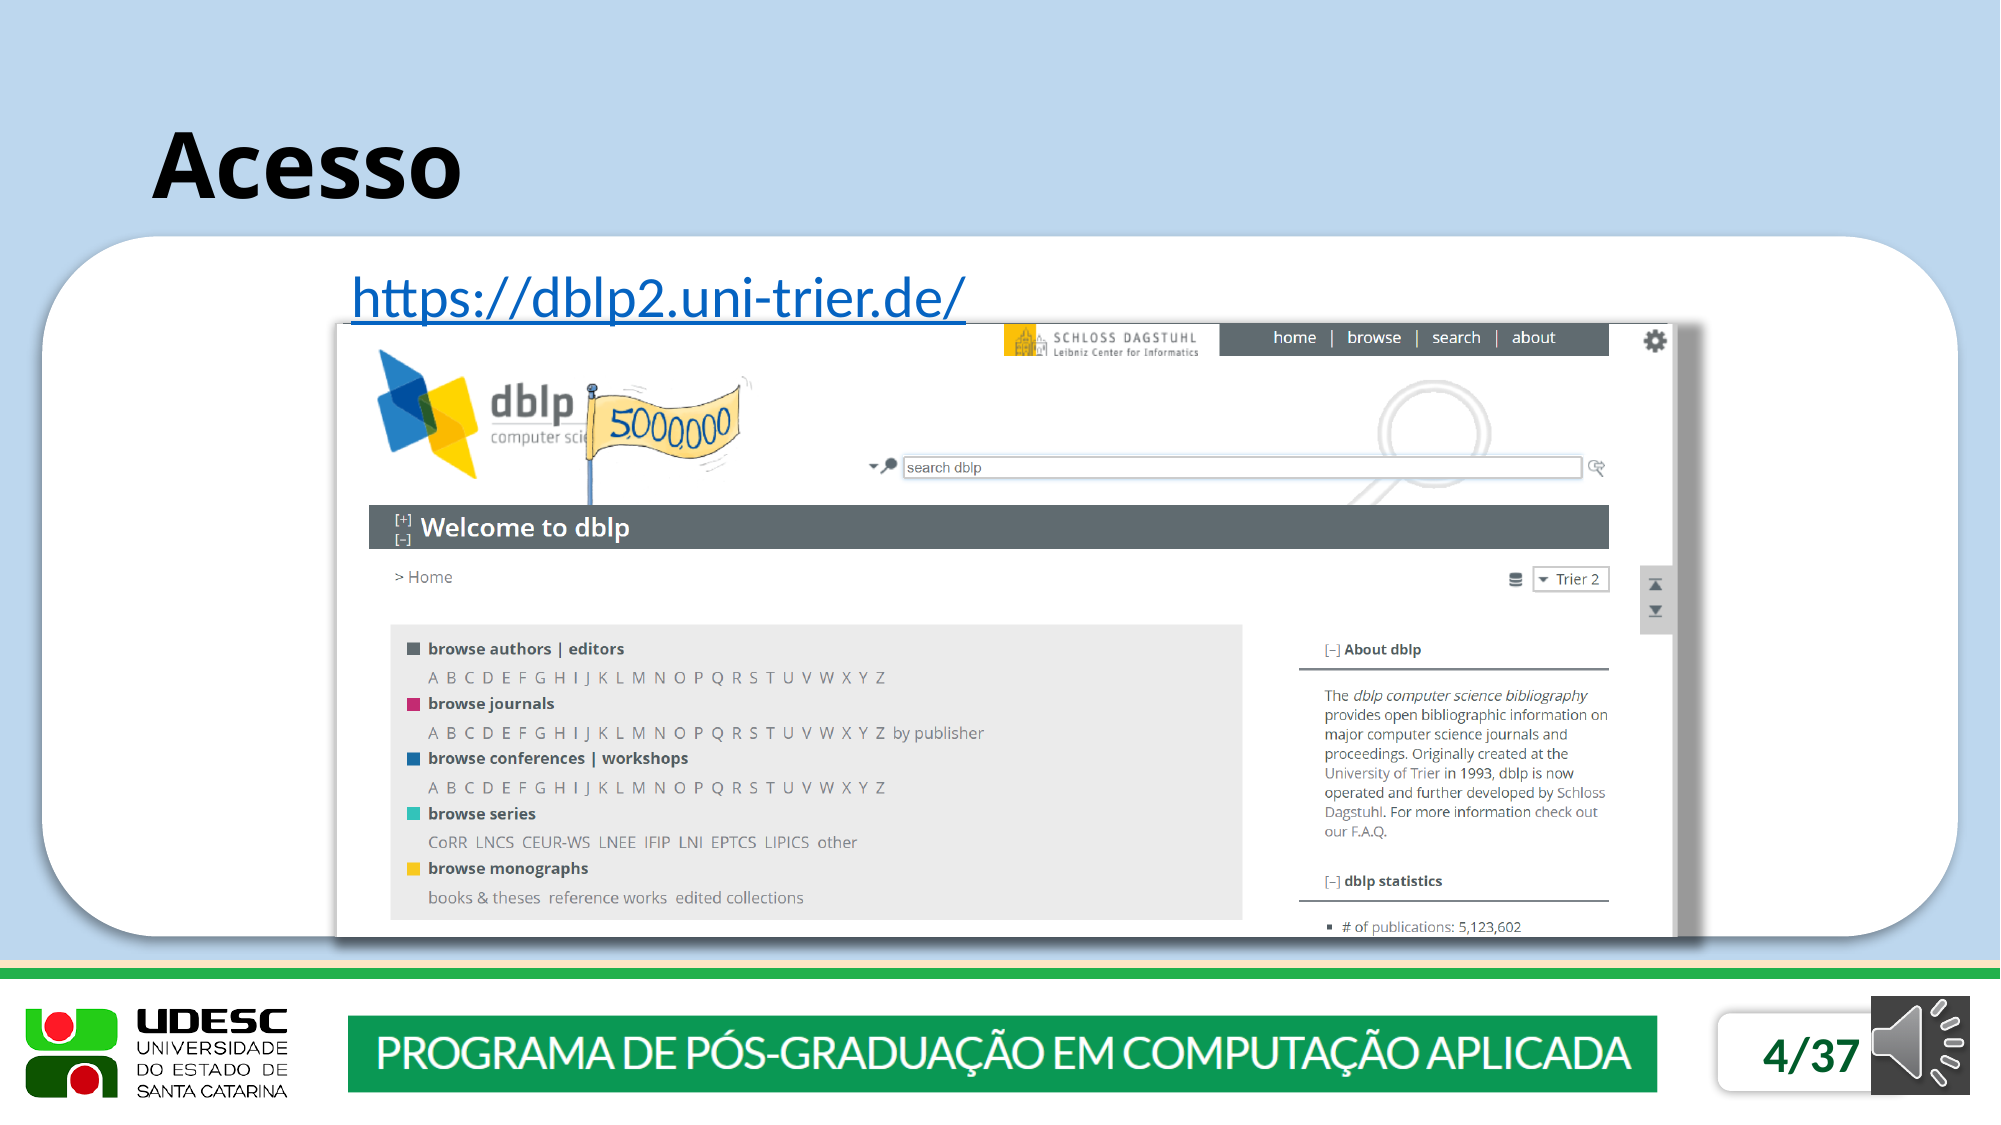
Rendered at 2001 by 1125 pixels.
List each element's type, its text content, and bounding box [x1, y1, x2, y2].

title Acesso [137, 59, 1863, 236]
list https://dblp2.uni-trier.de/ [336, 937, 1678, 960]
picture [42, 236, 1958, 937]
picture [0, 960, 2000, 1125]
